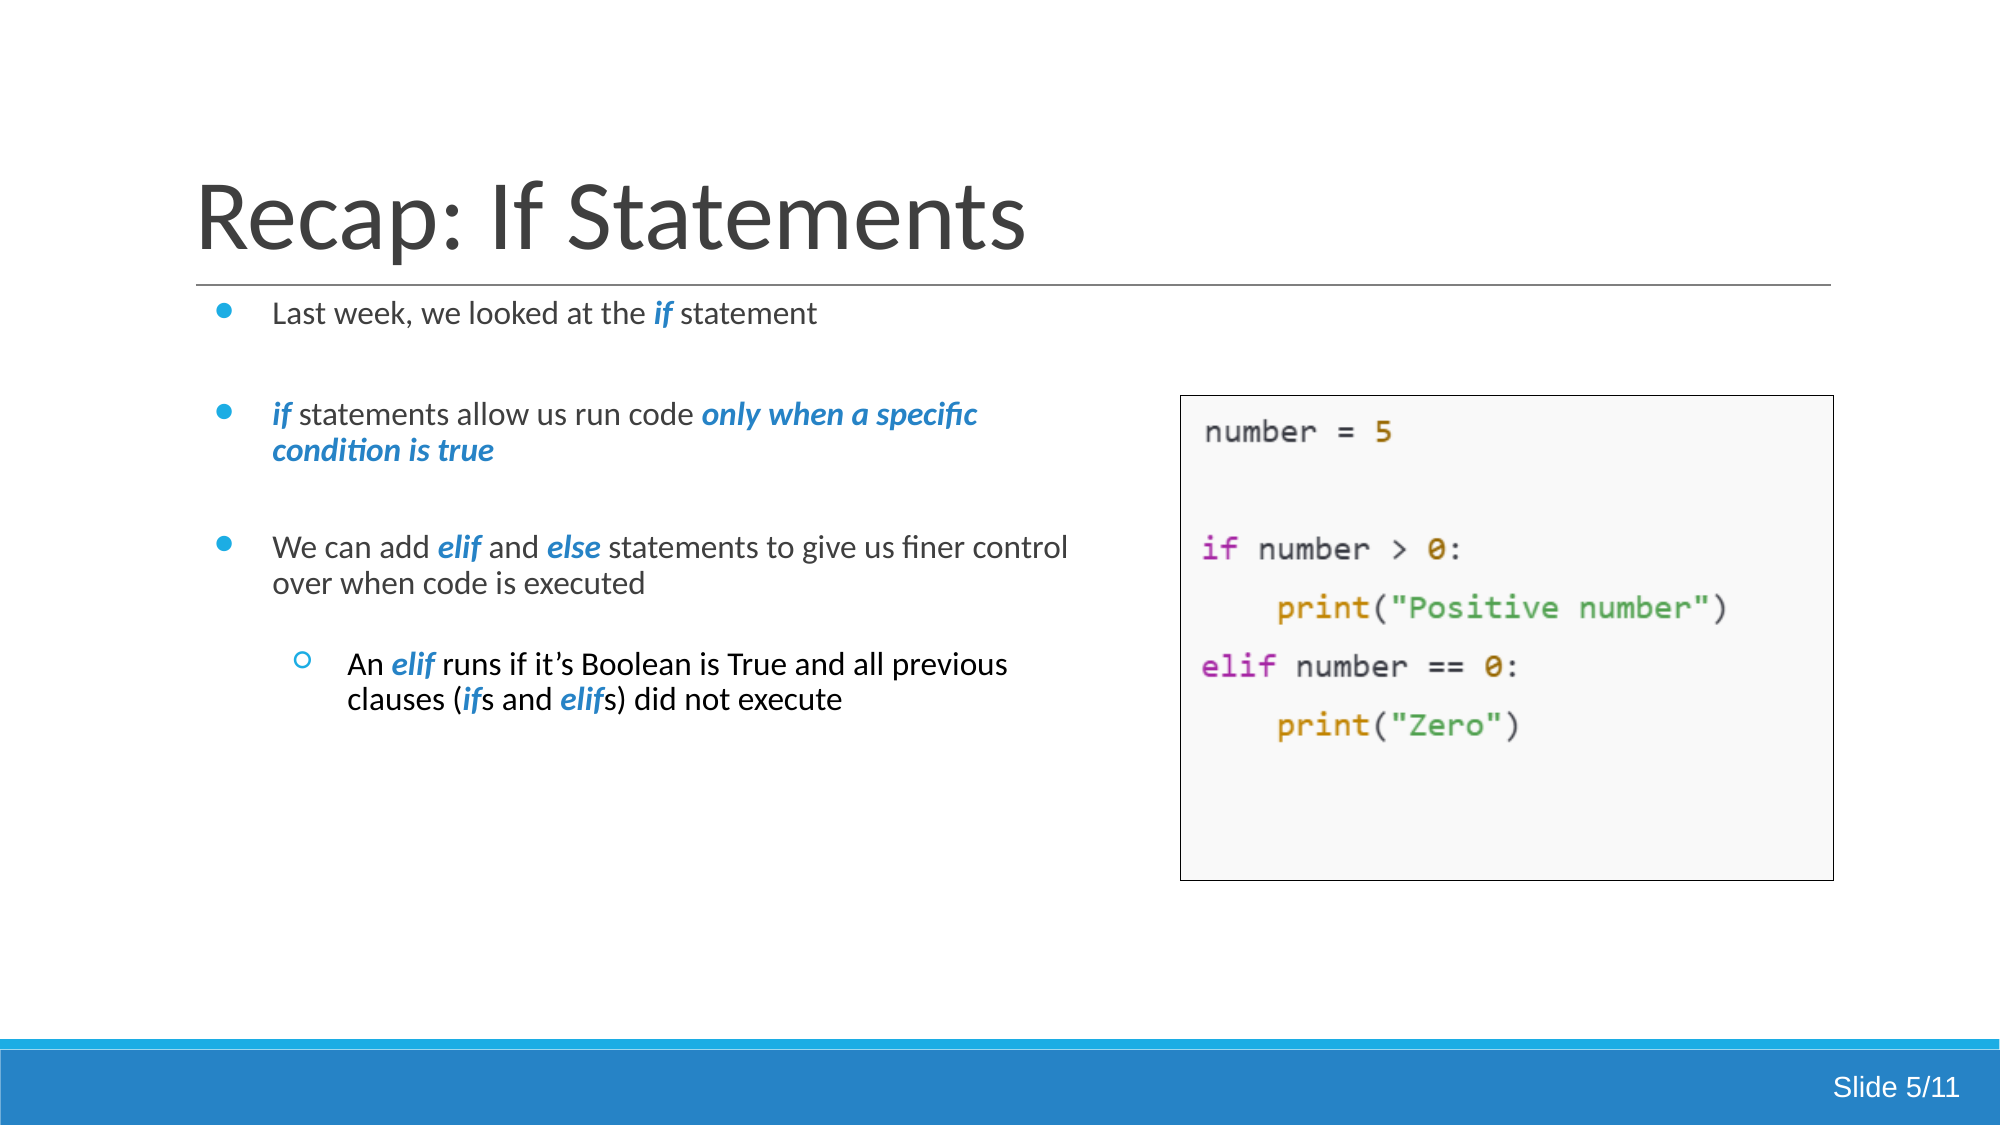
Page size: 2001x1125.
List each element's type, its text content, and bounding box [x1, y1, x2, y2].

text_box Last week, we looked at the if statement if statements allow us run code only when a specific condition is true We can add elif and else statements to give us finer control over when code is executed An elif runs if it’s Boolean is True and all previous clauses (ifs and elifs) did not execute [197, 288, 1100, 849]
text_box Slide 5/11 [1817, 1053, 2000, 1125]
title Recap: If Statements [180, 39, 1830, 278]
picture [1180, 395, 1834, 882]
